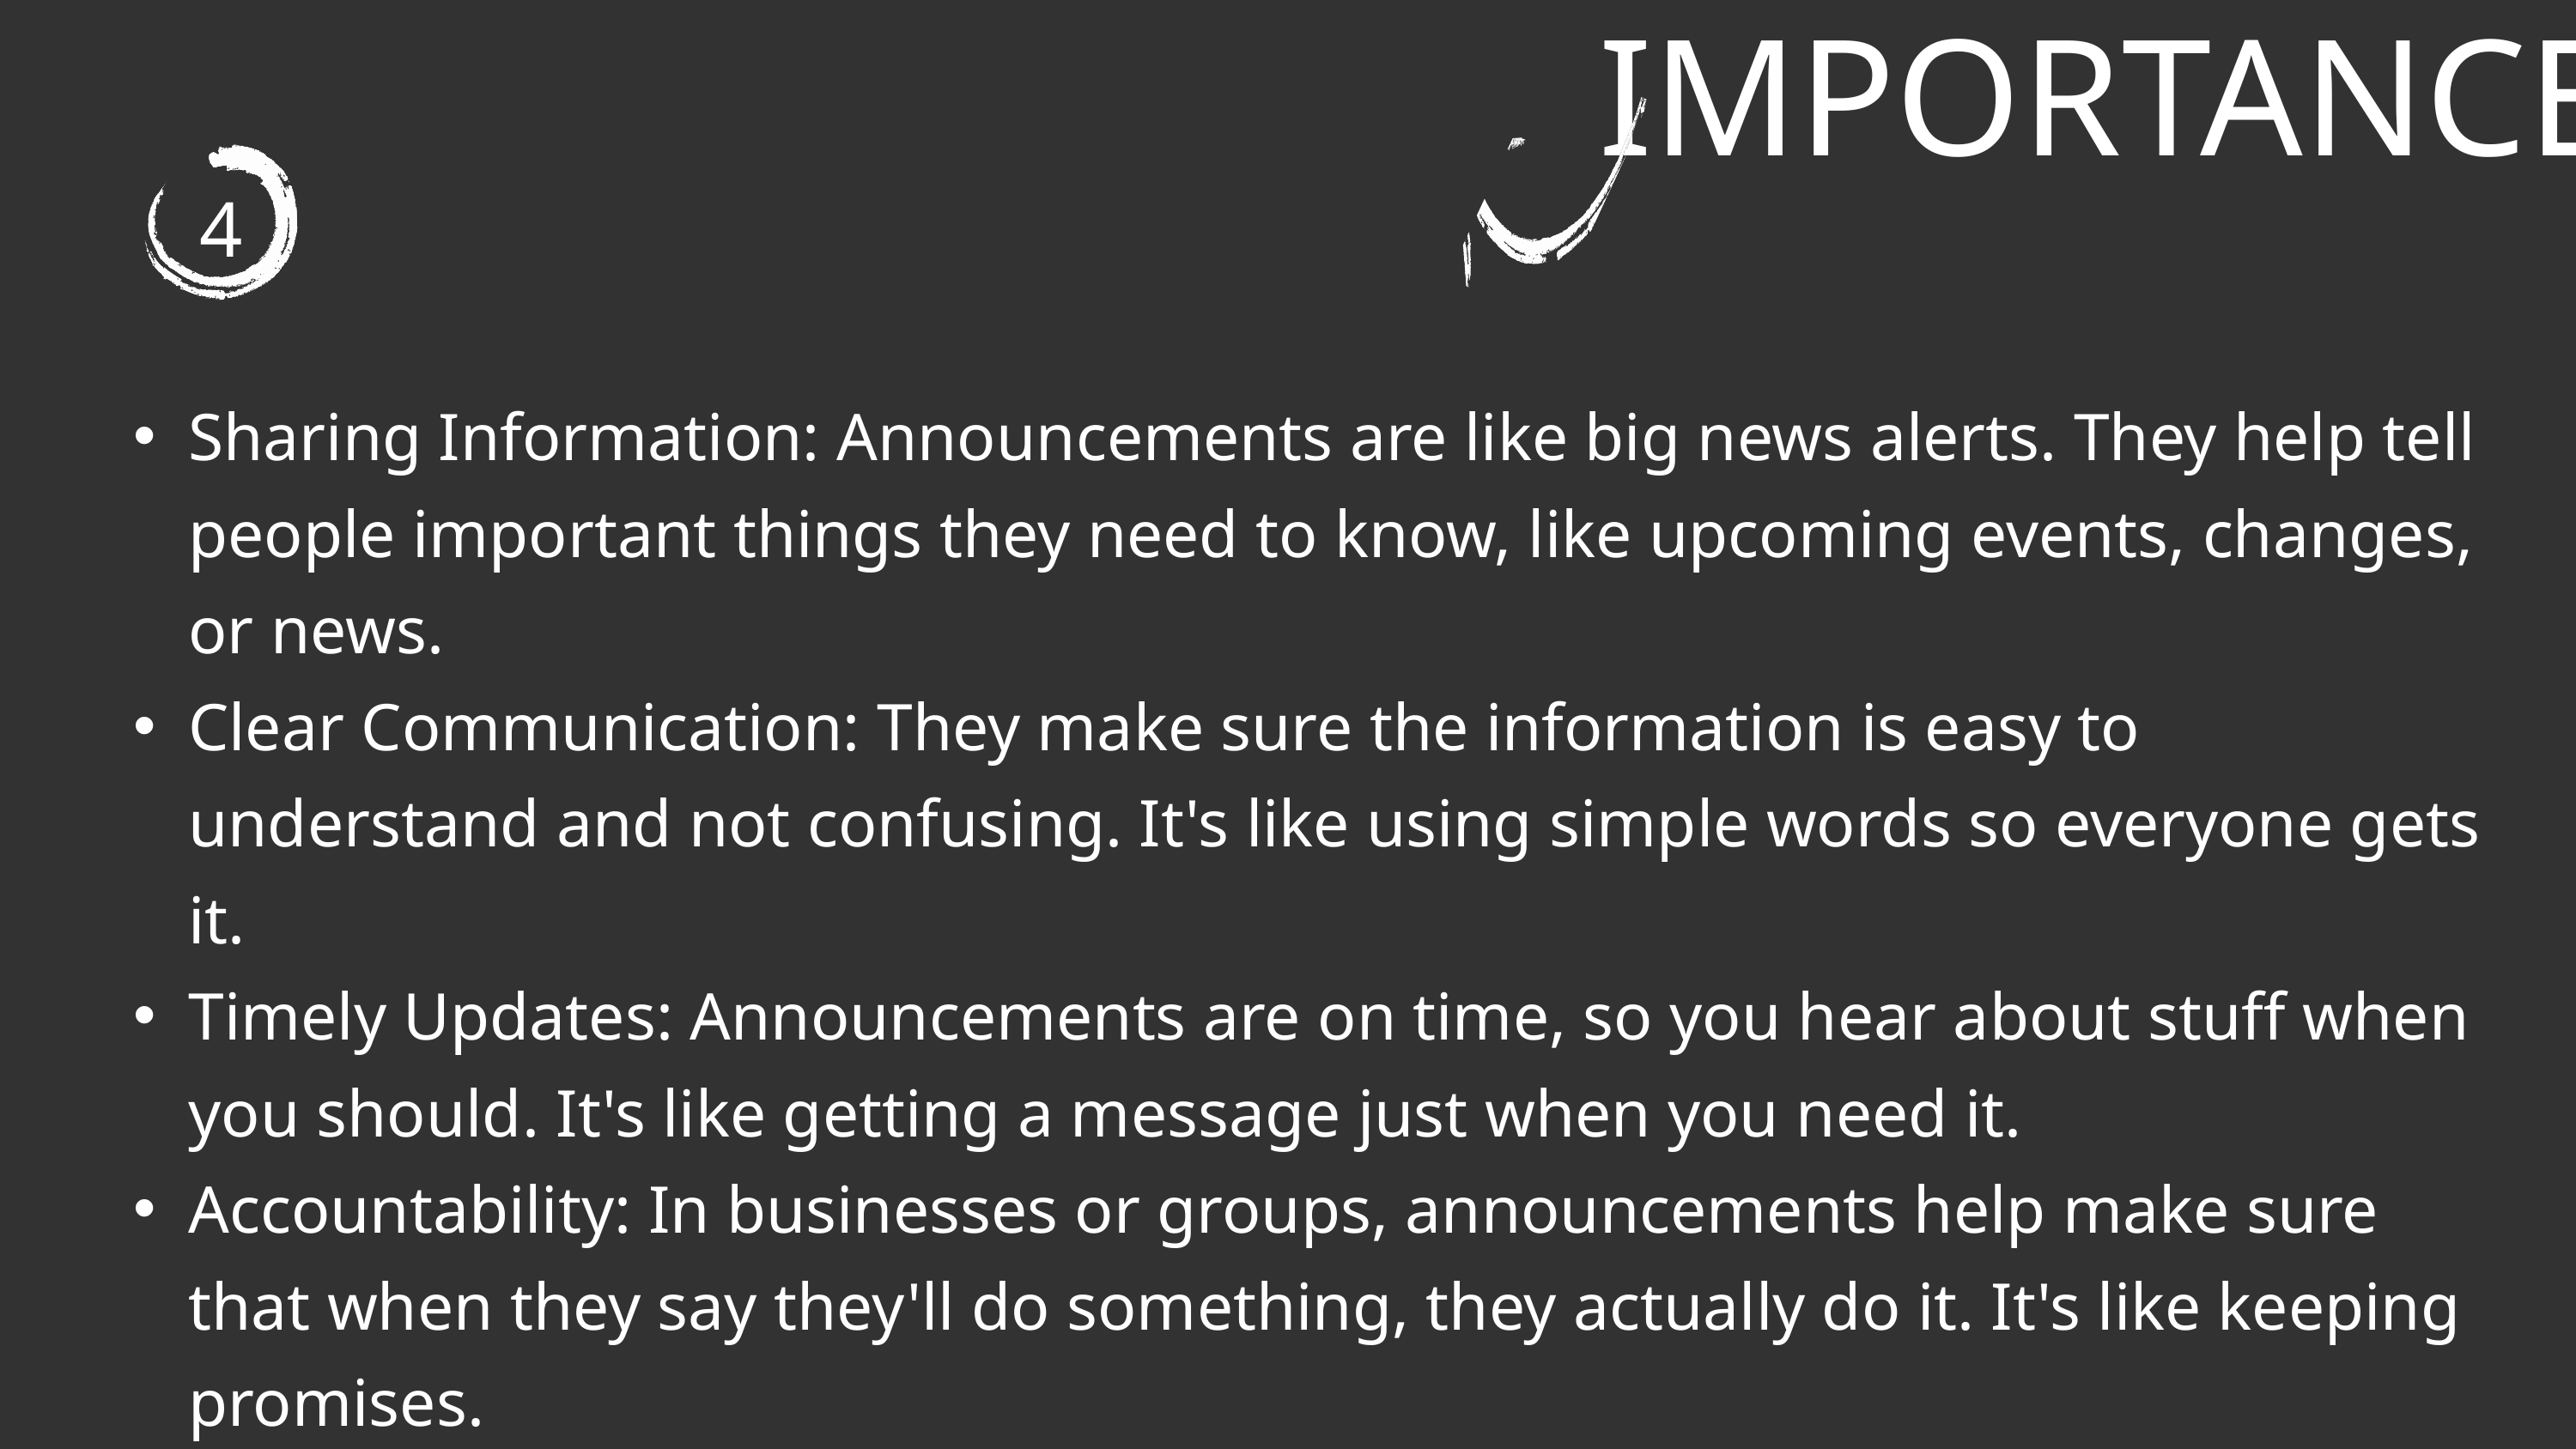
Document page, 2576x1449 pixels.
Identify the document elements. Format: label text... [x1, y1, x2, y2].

text_box IMPORTANCE [1353, 0, 2576, 188]
text_box [1448, 55, 1652, 324]
text_box 4 [175, 153, 266, 272]
text_box Sharing Information: Announcements are like big news alerts. They help tell people important things they need to know, like upcoming events, changes, or news. Clear Communication: They make sure the information is easy to understand and not confusing. It's like using simple words so everyone gets it. Timely Updates: Announcements are on time, so you hear about stuff when you should. It's like getting a message just when you need it. Accountability: In businesses or groups, announcements help make sure that when they say they'll do something, they actually do it. It's like keeping promises. Engagement: Announcements can make people excited and want to take part in something. It's like when you hear about a fun event and can't wait to go. [78, 377, 2498, 1449]
text_box [144, 144, 298, 300]
